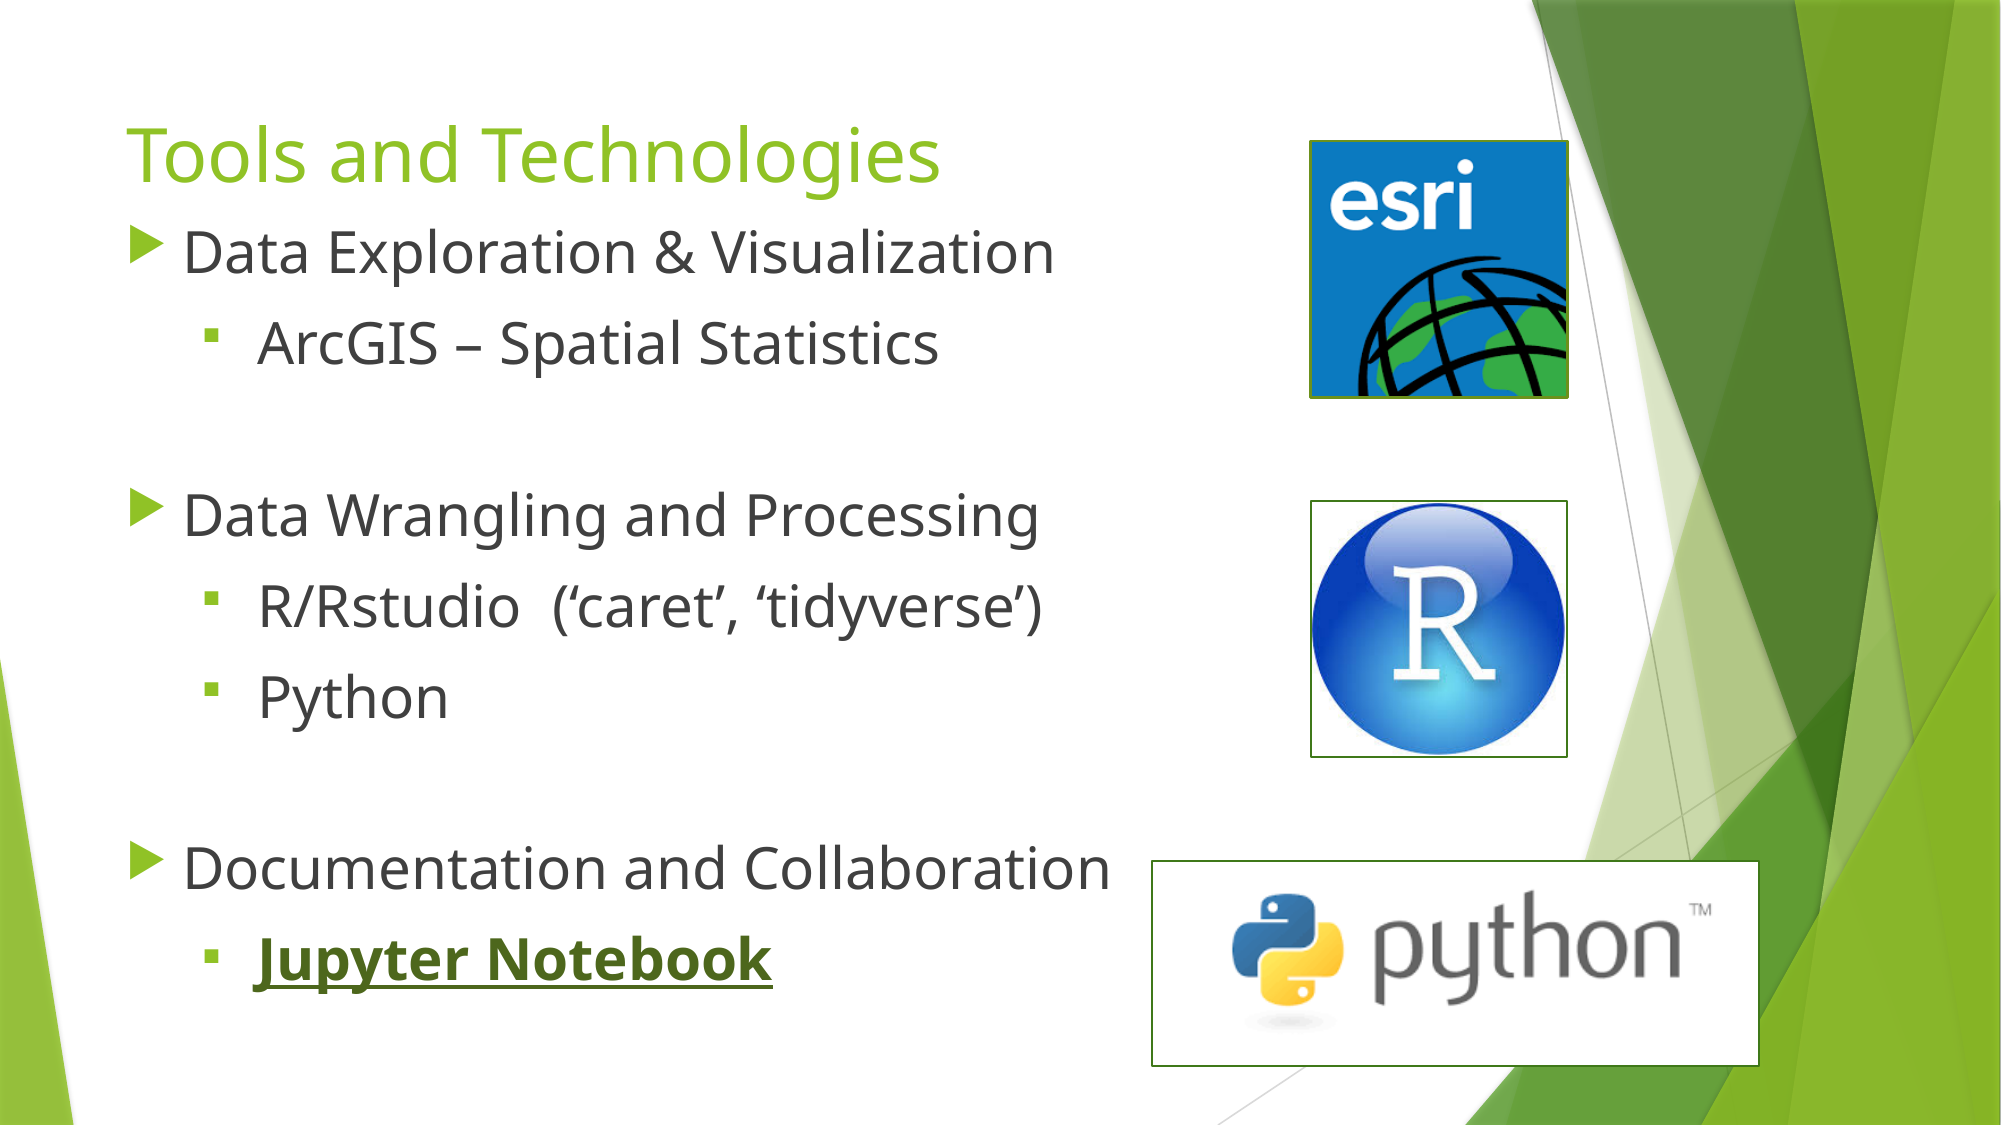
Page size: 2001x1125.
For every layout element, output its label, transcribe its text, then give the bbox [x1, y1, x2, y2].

picture [1311, 501, 1567, 757]
title Tools and Technologies [111, 99, 1522, 208]
text_box Data Exploration & Visualization ArcGIS – Spatial Statistics Data Wrangling and Processing R/Rstudio (‘caret’, ‘tidyverse’) Python Documentation and Collaboration Jupyter Notebook [111, 208, 1490, 1009]
picture [1311, 141, 1567, 397]
picture [1152, 861, 1759, 1066]
